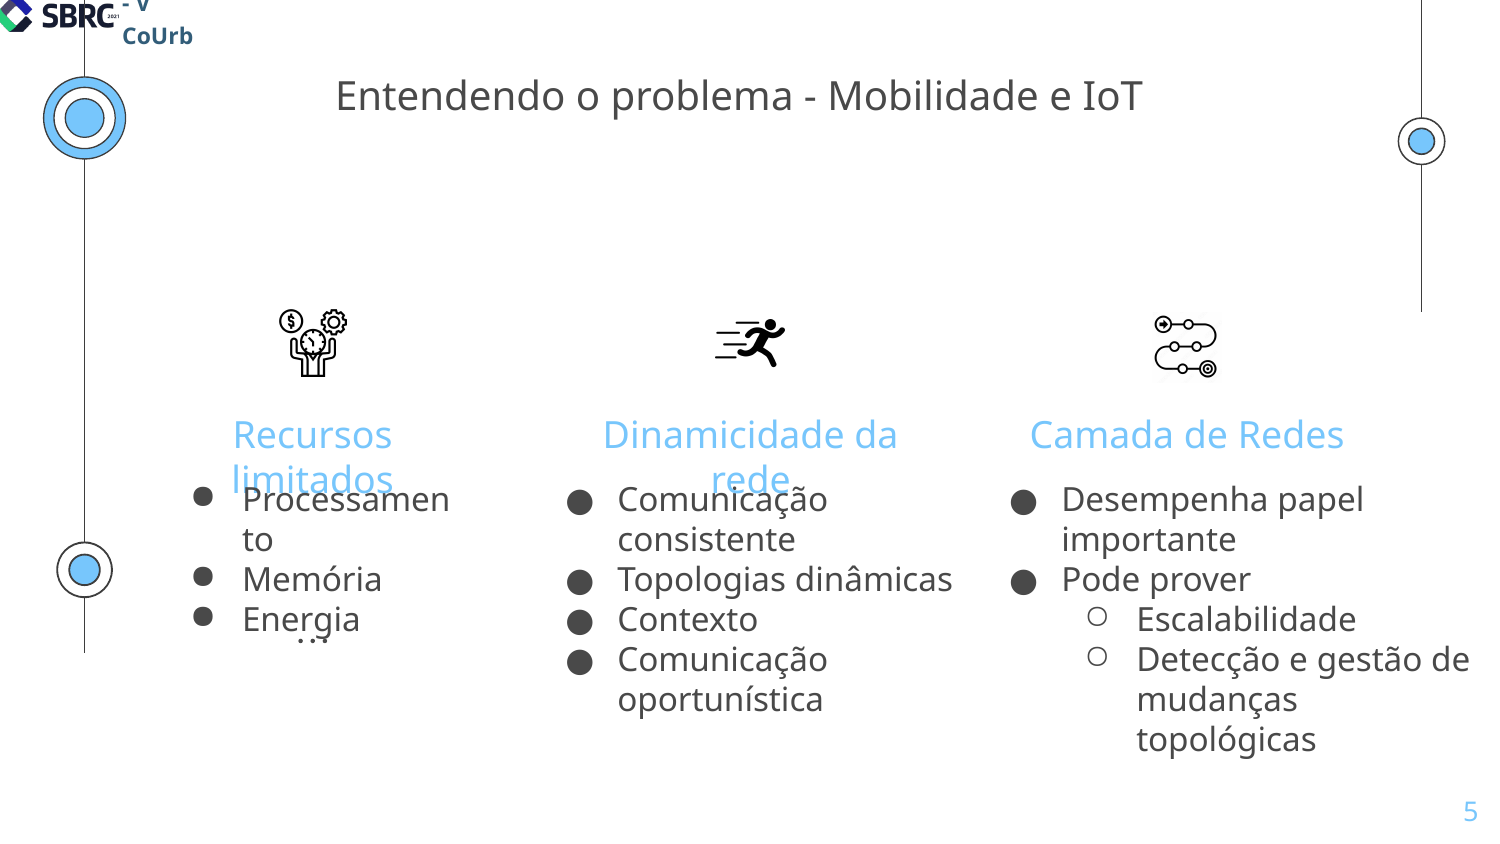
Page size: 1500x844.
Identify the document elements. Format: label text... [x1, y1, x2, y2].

title Entendendo o problema - Mobilidade e IoT [281, 55, 1197, 153]
subtitle Desempenha papel importante Pode prover Escalabilidade Detecção e gestão de mudanças topológicas [971, 463, 1489, 641]
picture [85, 0, 119, 32]
picture [0, 0, 84, 32]
subtitle Comunicação consistente Topologias dinâmicas Contexto Comunicação oportunística [527, 463, 971, 641]
subtitle Processamento Memória Energia [152, 463, 474, 641]
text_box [298, 638, 328, 644]
picture [715, 308, 785, 379]
subtitle Dinamicidade da rede [575, 396, 927, 450]
subtitle Camada de Redes [1008, 396, 1366, 450]
picture [1152, 312, 1223, 383]
slide_number ‹#› [1403, 779, 1494, 844]
subtitle Recursos limitados [152, 396, 474, 450]
picture [277, 308, 348, 379]
